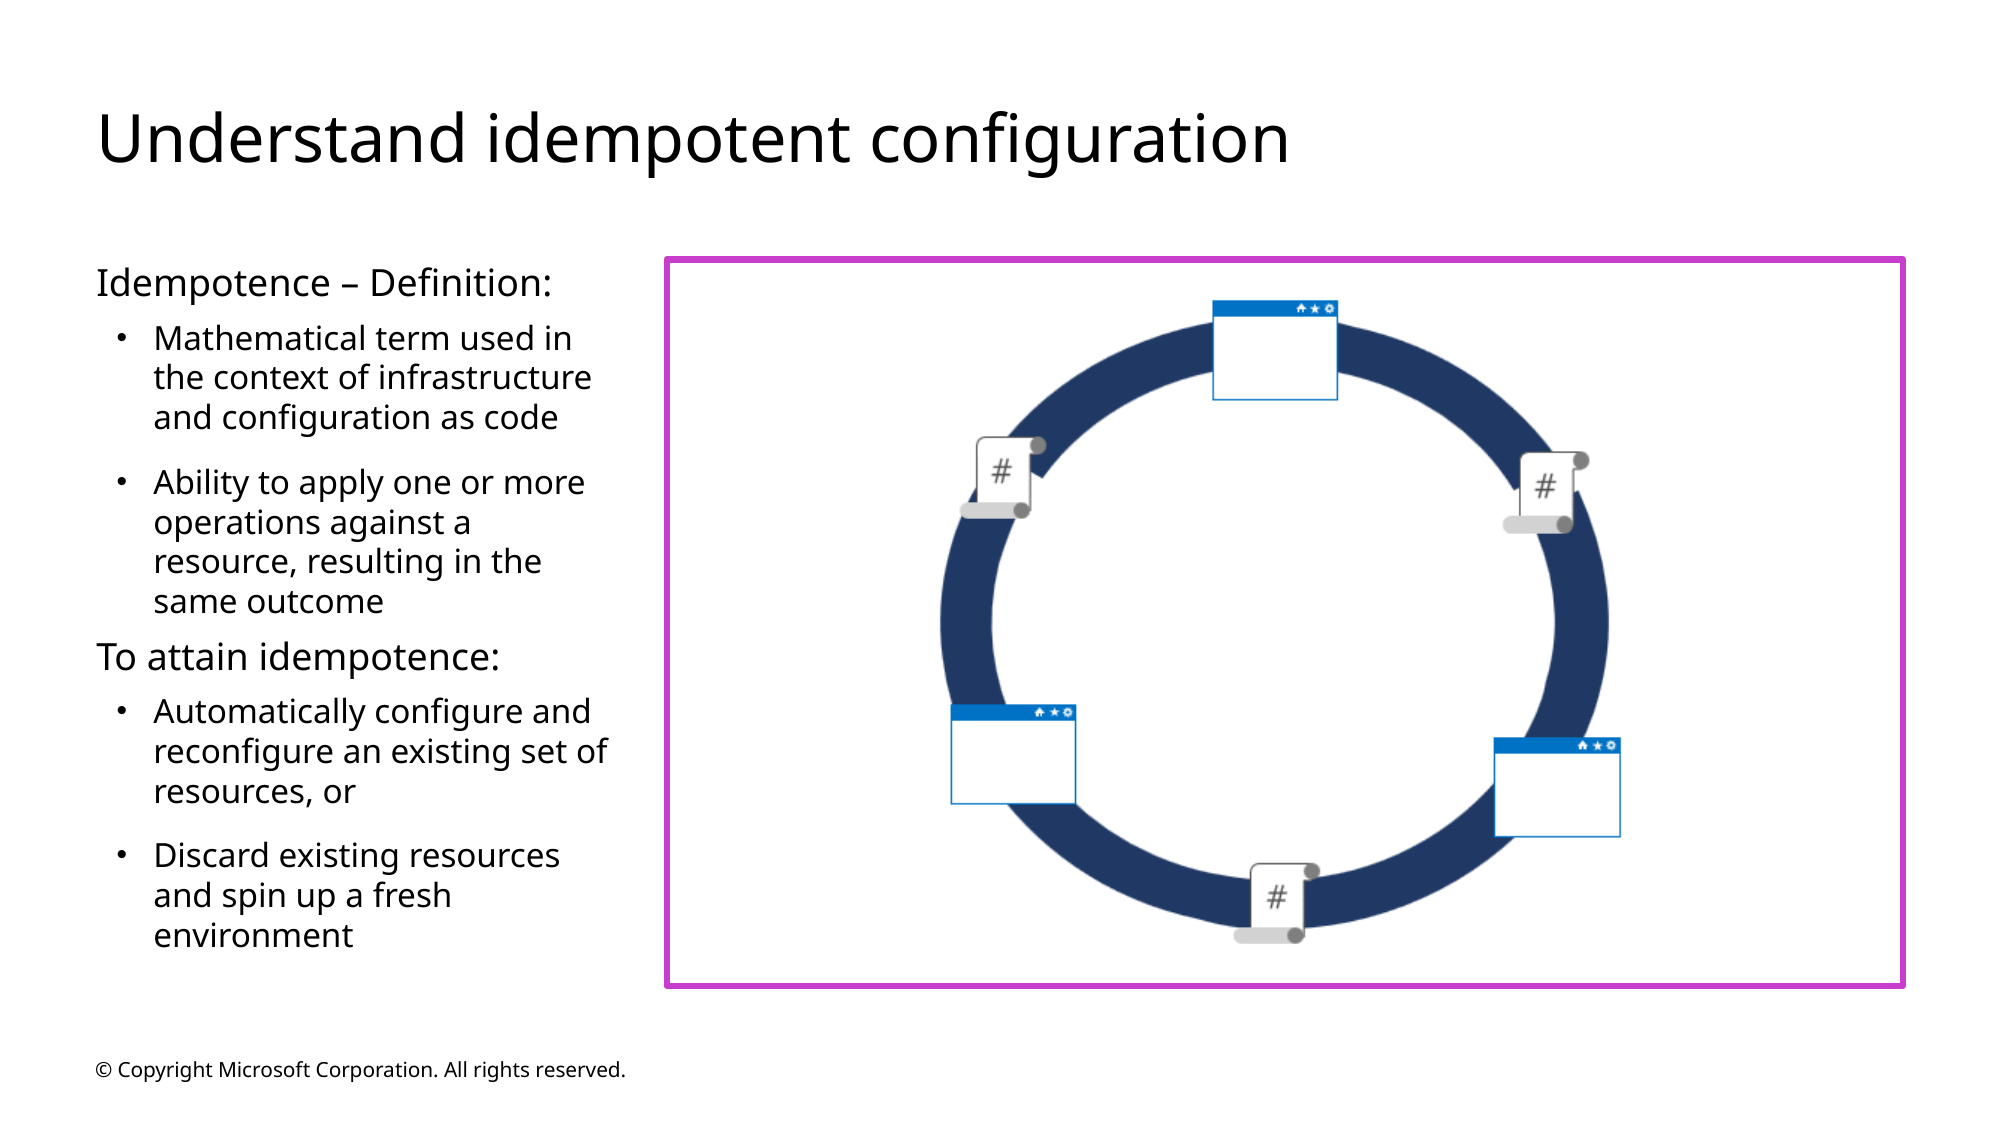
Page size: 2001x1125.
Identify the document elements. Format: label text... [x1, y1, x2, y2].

text_box [666, 259, 1904, 987]
title Understand idempotent configuration [96, 96, 1909, 177]
list Idempotence – Definition: Mathematical term used in the context of infrastructure and configuration as code Ability to apply one or more operations against a resource, resulting in the same outcome To attain idempotence: Automatically configure and reconfigure an existing set of resources, or Discard existing resources and spin up a fresh environment [96, 259, 617, 883]
picture [694, 287, 1875, 959]
